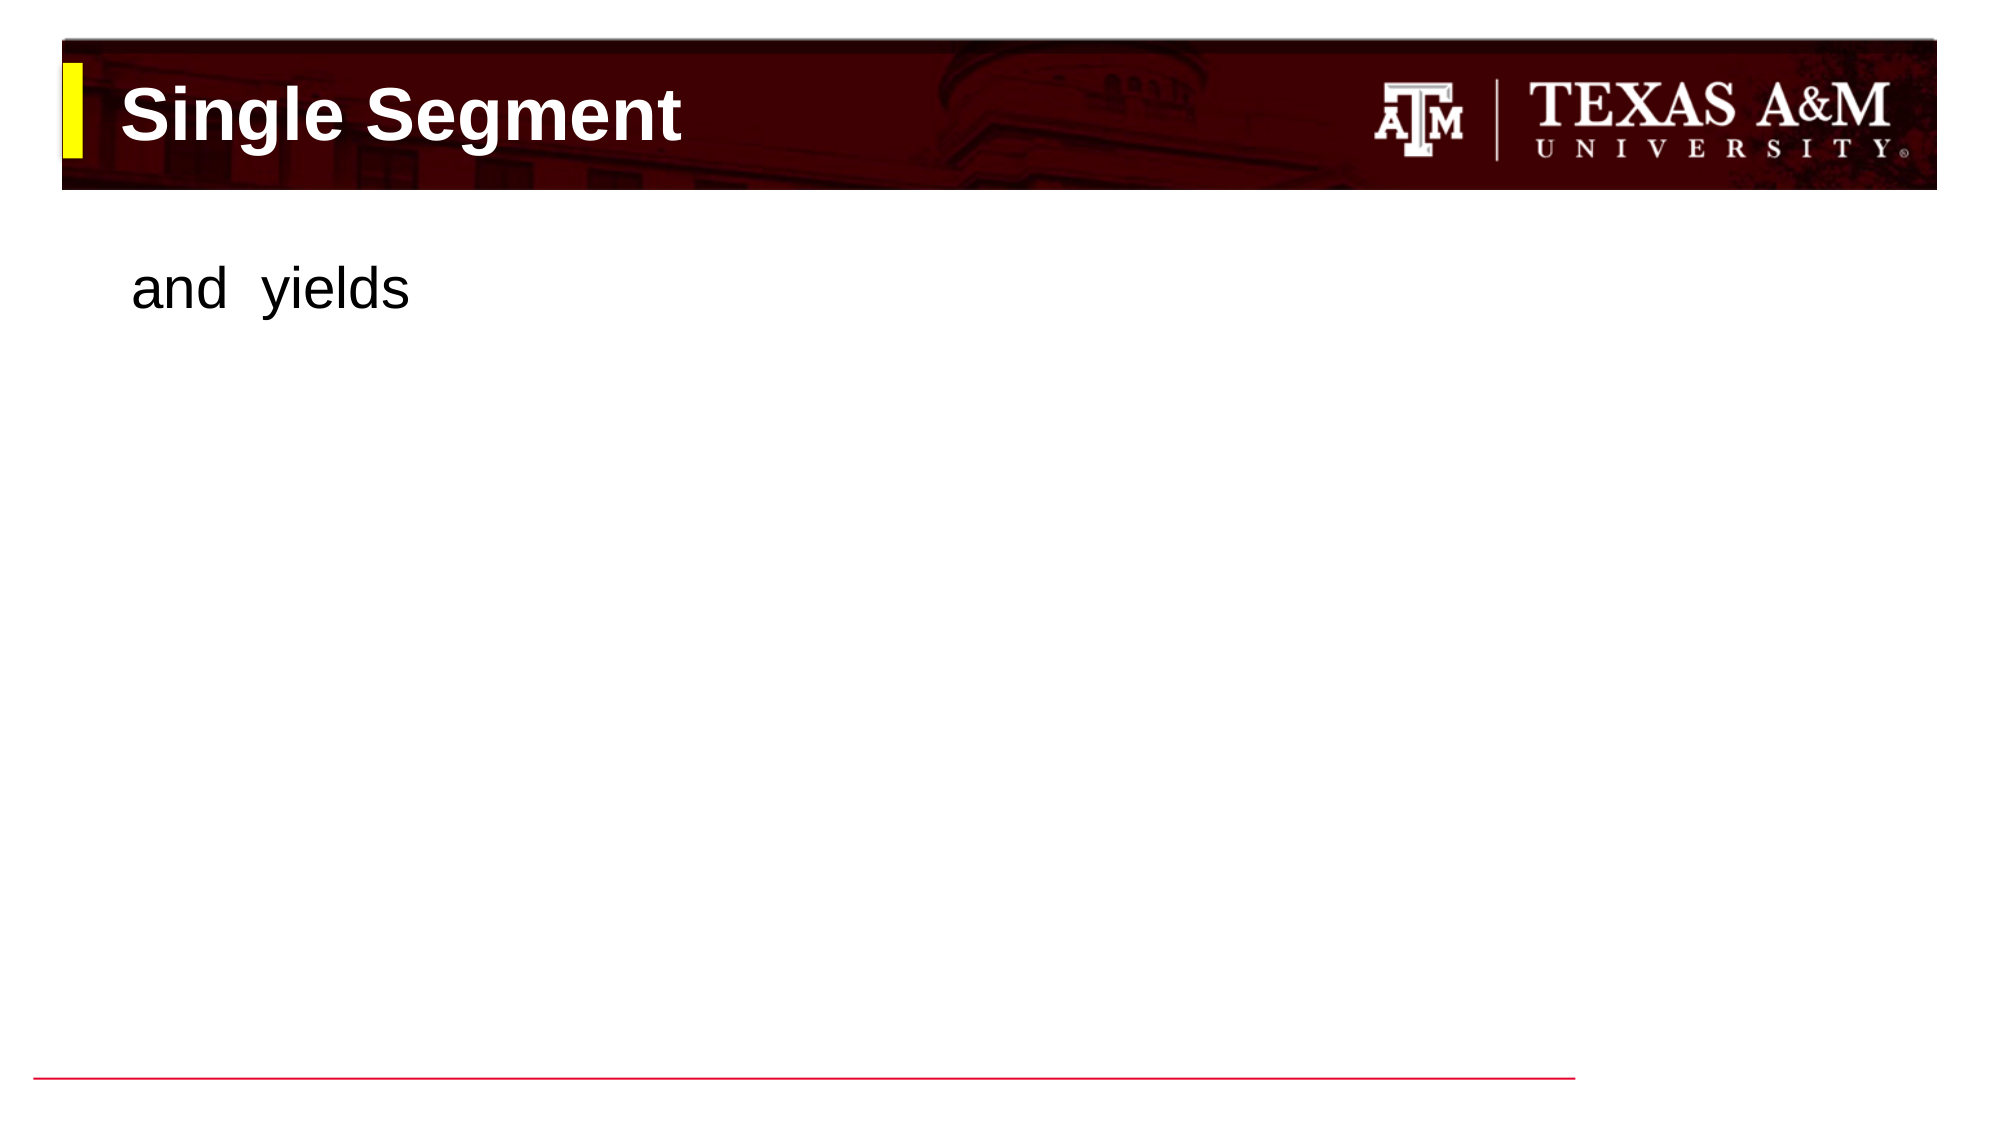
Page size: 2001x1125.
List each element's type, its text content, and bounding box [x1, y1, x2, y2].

title Single Segment [105, 16, 1367, 205]
picture [62, 37, 105, 190]
picture [1367, 37, 1937, 190]
